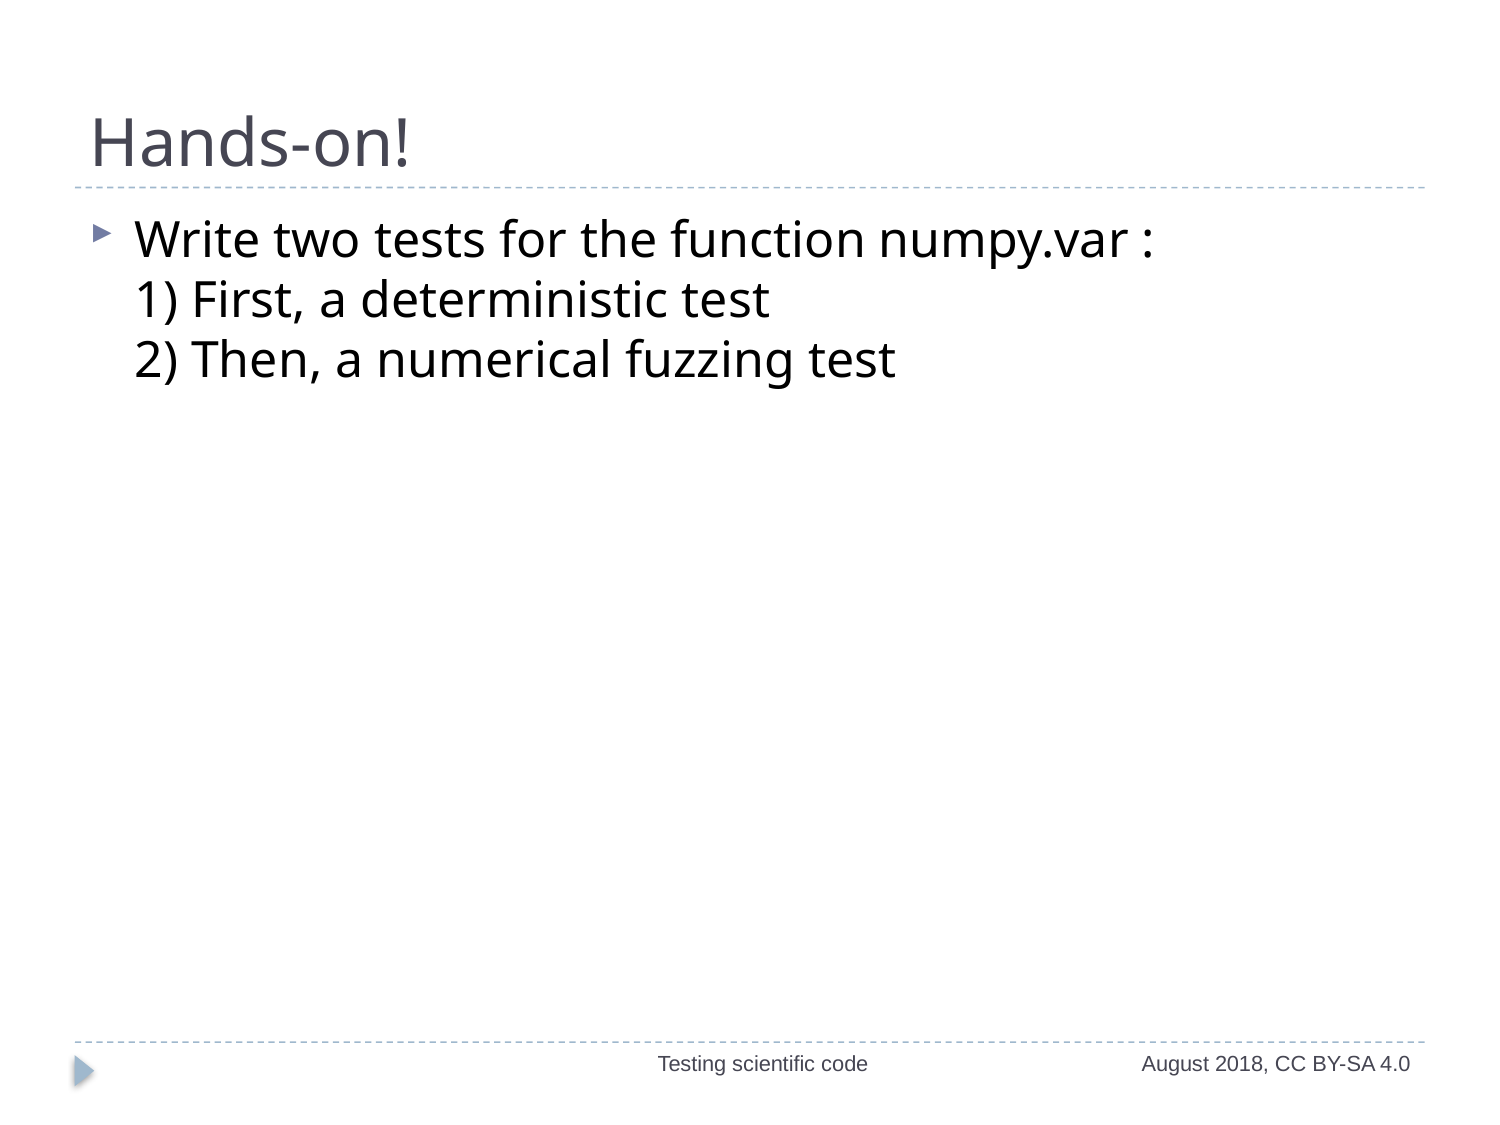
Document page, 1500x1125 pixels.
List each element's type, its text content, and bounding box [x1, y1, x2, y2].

title Hands-on! [75, 24, 1425, 188]
list Write two tests for the function numpy.var : 1) First, a deterministic test 2) Then, a numerical fuzzing test [75, 200, 1425, 1010]
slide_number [1051, 1042, 1426, 1103]
footer Testing scientific code [475, 1042, 1051, 1103]
